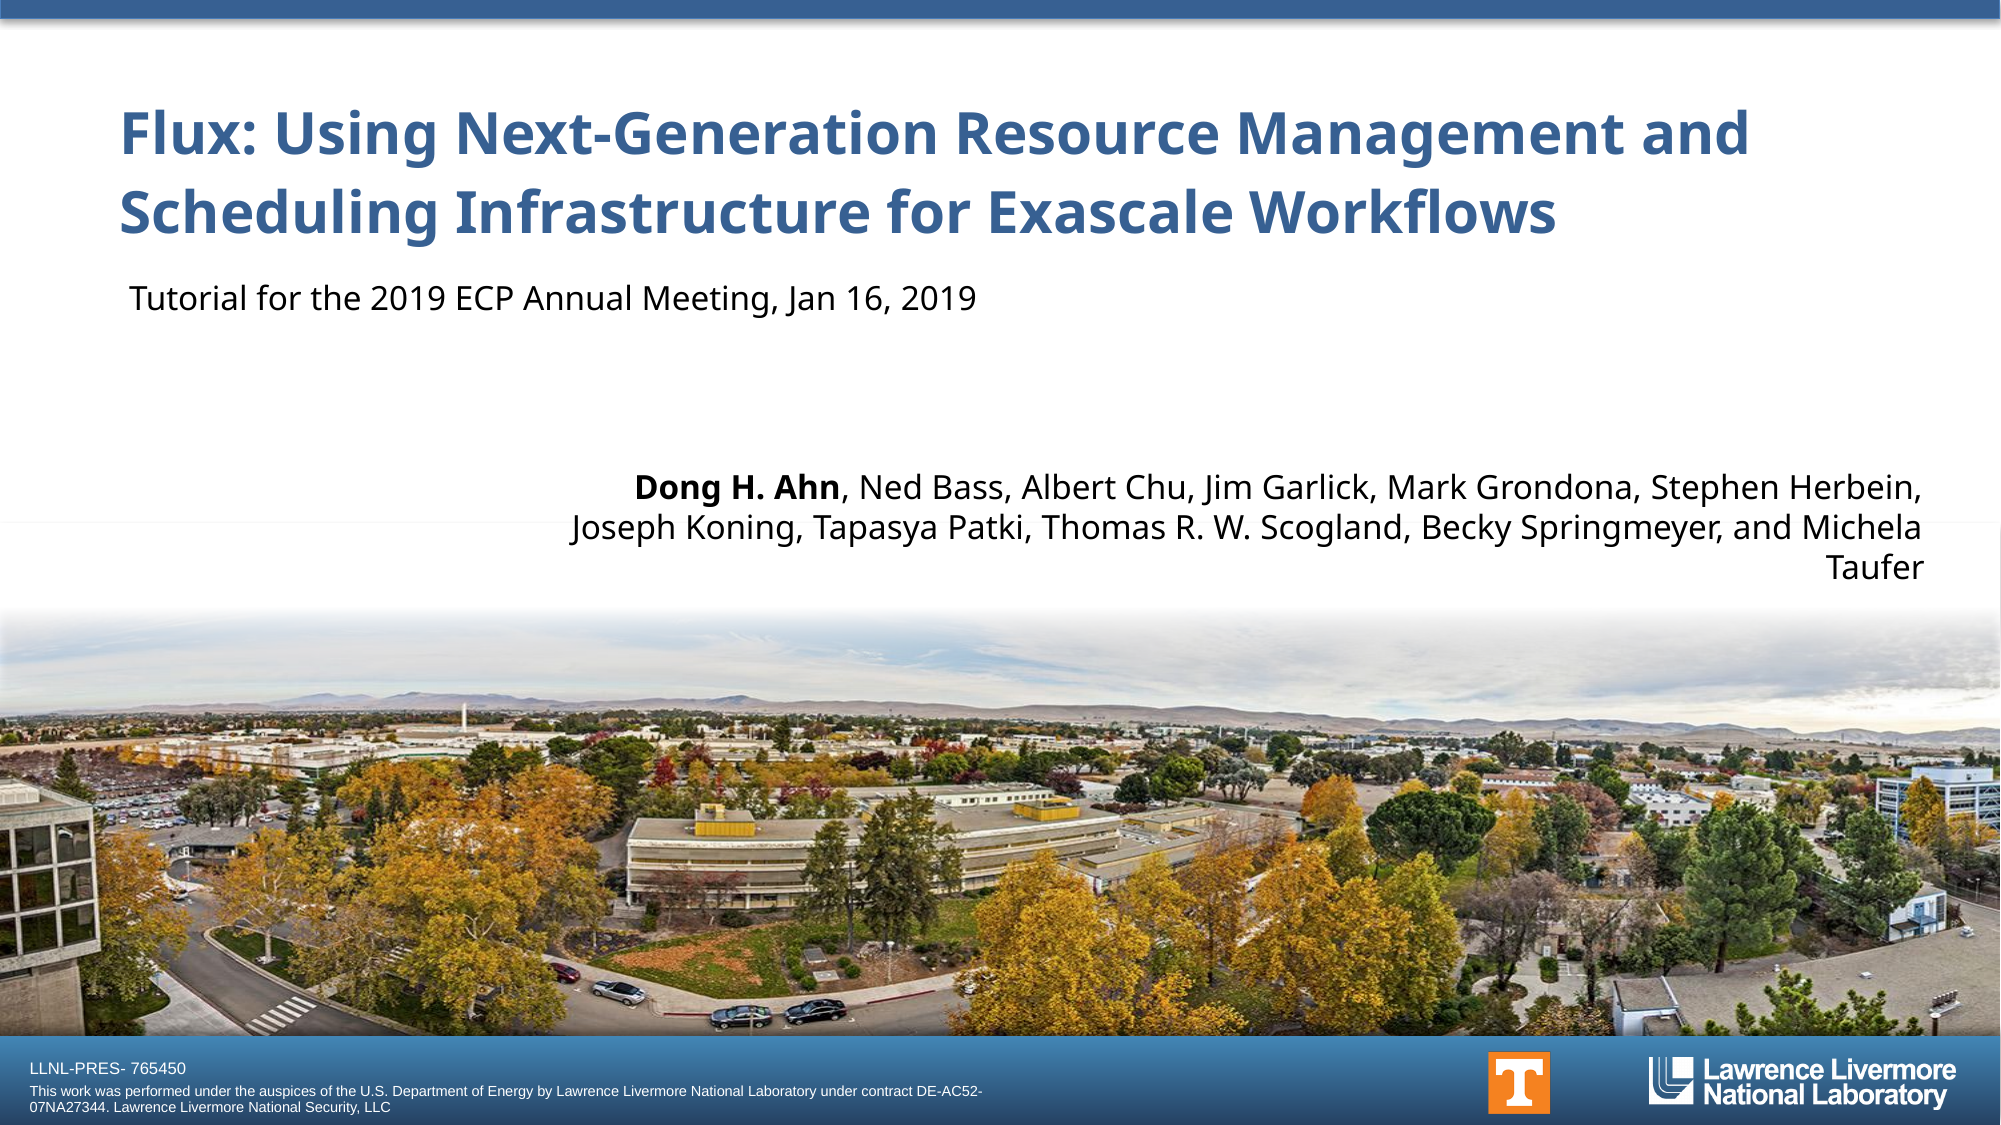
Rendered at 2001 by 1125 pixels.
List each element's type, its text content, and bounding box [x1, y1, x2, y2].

list Dong H. Ahn, Ned Bass, Albert Chu, Jim Garlick, Mark Grondona, Stephen Herbein, Joseph Koning, Tapasya Patki, Thomas R. W. Scogland, Becky Springmeyer, and Michela Taufer [516, 483, 1955, 587]
picture [1649, 1057, 1956, 1110]
picture [0, 687, 2000, 1036]
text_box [2, 669, 1997, 674]
list Tutorial for the 2019 ECP Annual Meeting, Jan 16, 2019 [119, 271, 1672, 333]
title Flux: Using Next-Generation Resource Management and Scheduling Infrastructure for Exascale Workflows [119, 94, 1955, 333]
picture [1476, 1042, 1562, 1123]
text_box compute.py [3, 674, 1996, 678]
